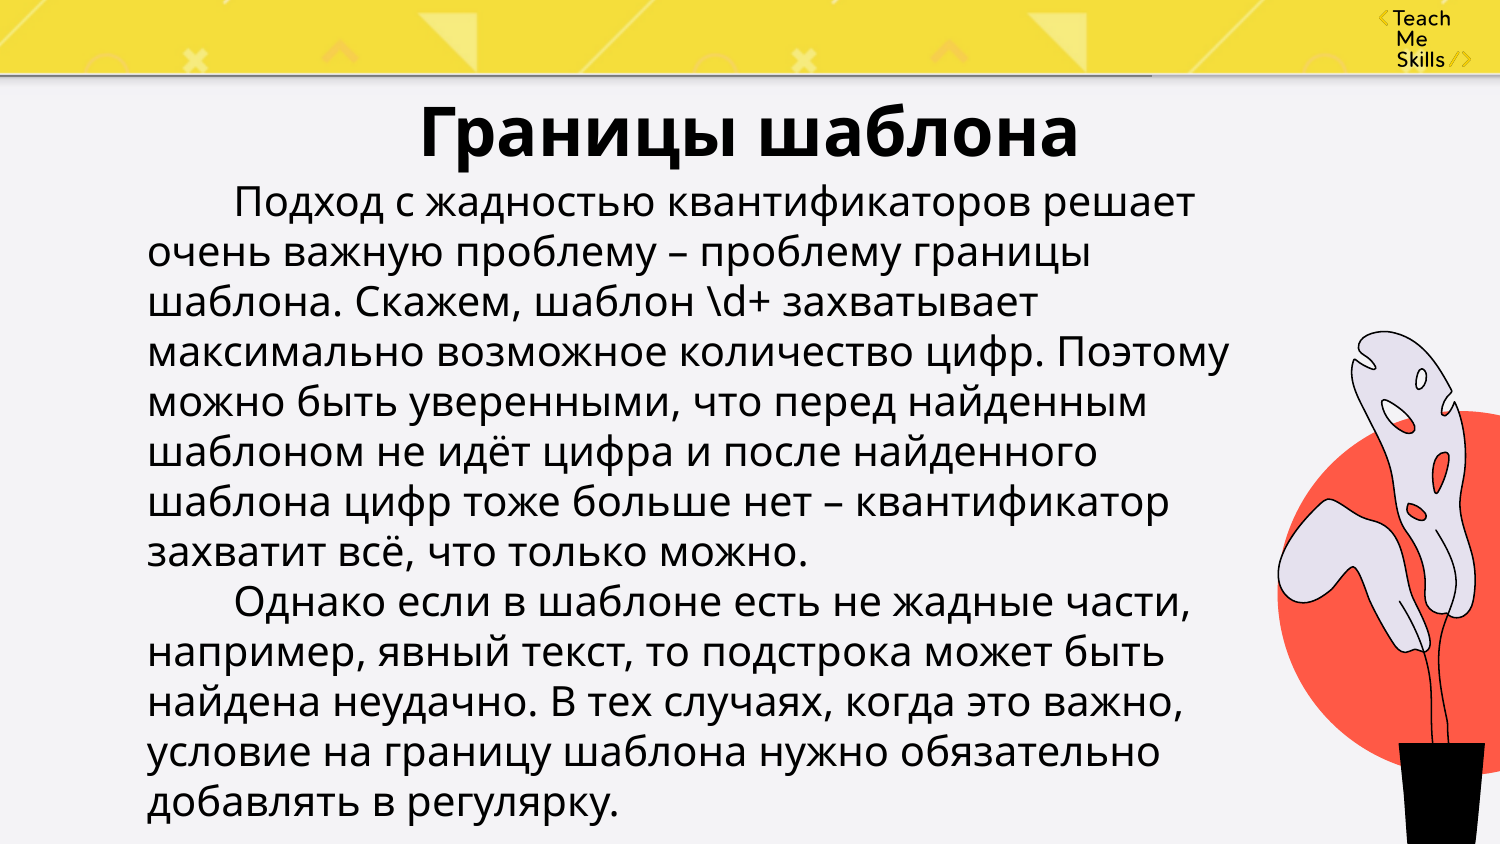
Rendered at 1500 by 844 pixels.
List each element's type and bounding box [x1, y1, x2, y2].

picture [0, 0, 1500, 844]
text_box [1277, 331, 1485, 844]
